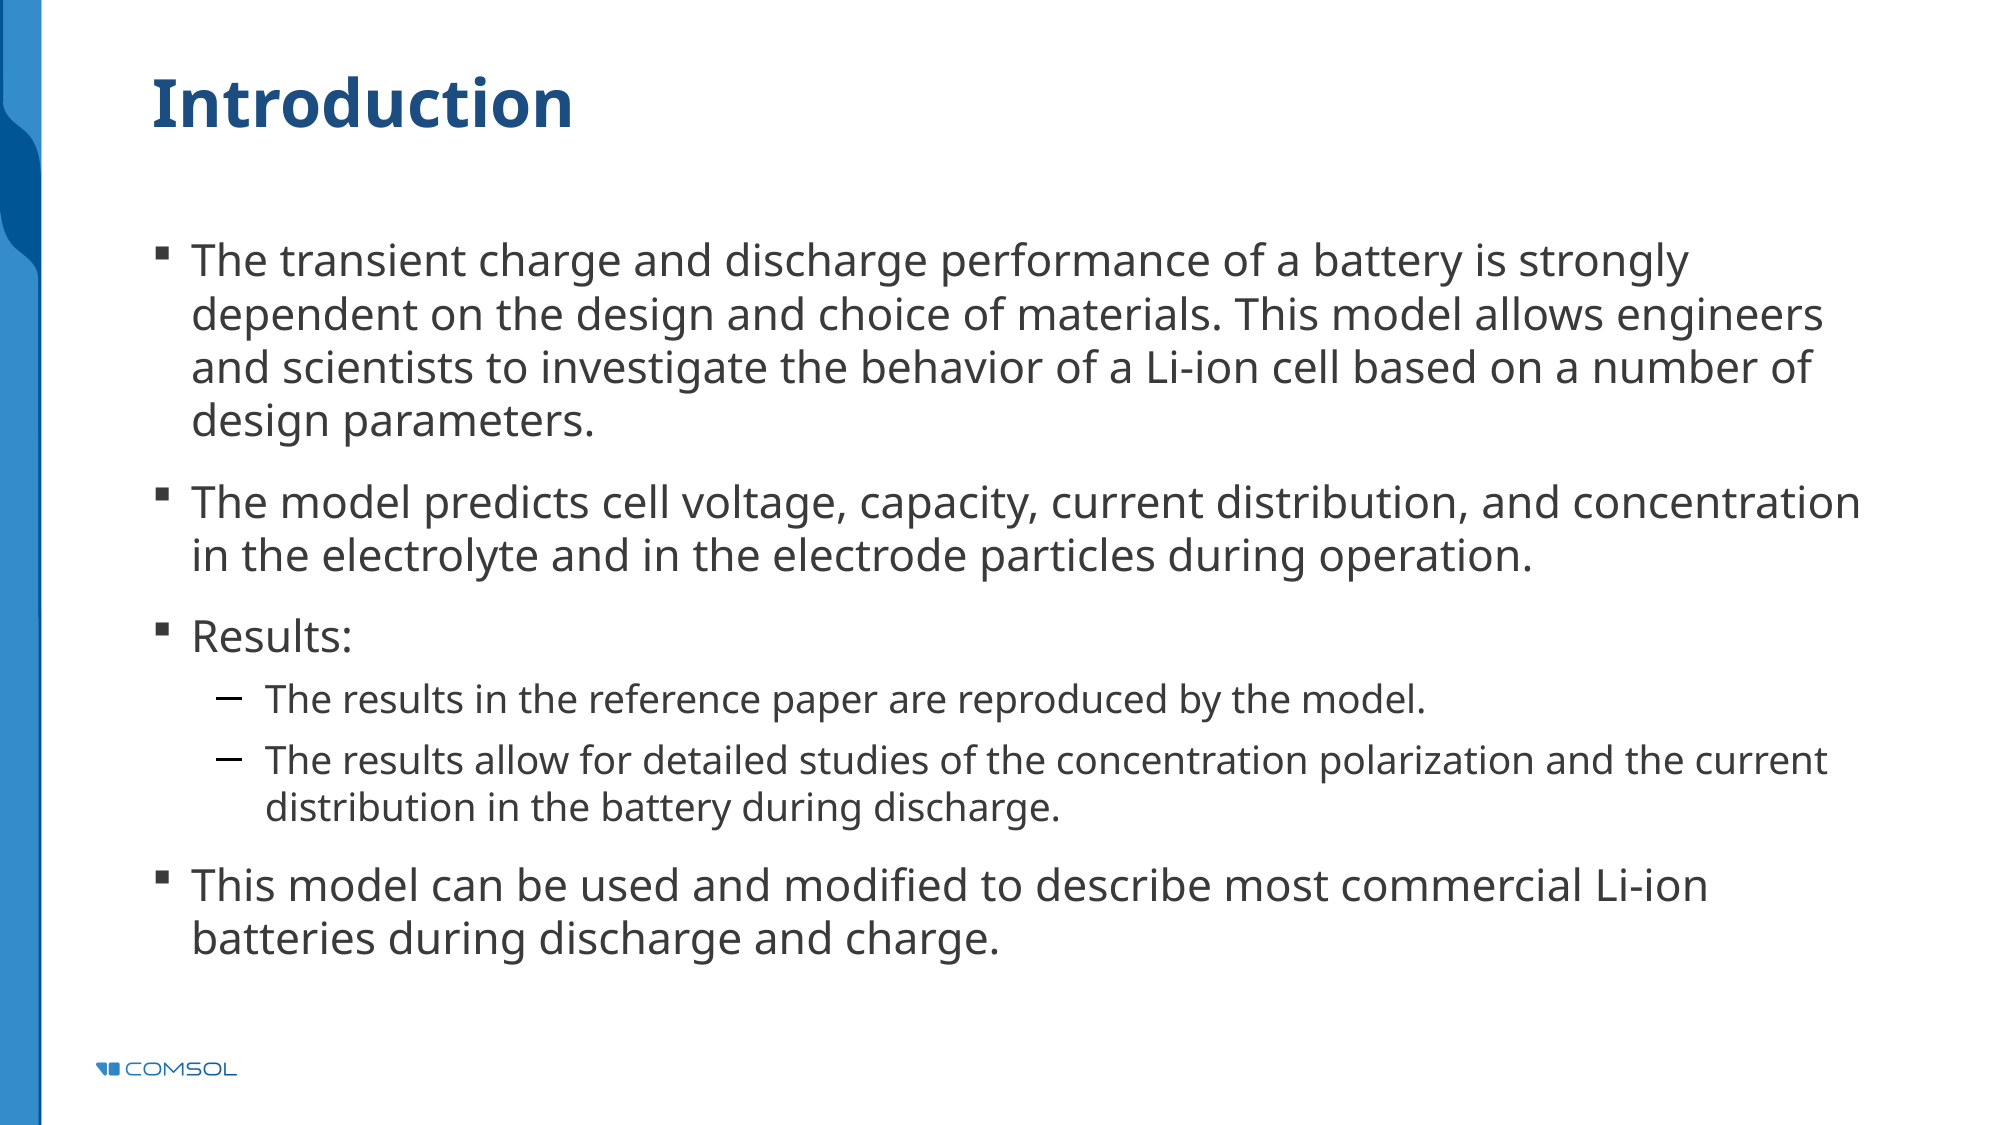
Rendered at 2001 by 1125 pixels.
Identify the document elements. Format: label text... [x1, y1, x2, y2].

list The transient charge and discharge performance of a battery is strongly dependent on the design and choice of materials. This model allows engineers and scientists to investigate the behavior of a Li-ion cell based on a number of design parameters. The model predicts cell voltage, capacity, current distribution, and concentration in the electrolyte and in the electrode particles during operation. Results: The results in the reference paper are reproduced by the model. The results allow for detailed studies of the concentration polarization and the current distribution in the battery during discharge. This model can be used and modified to describe most commercial Li-ion batteries during discharge and charge. [137, 224, 1900, 1046]
title Introduction [137, 62, 1900, 224]
picture [0, 0, 2001, 1125]
